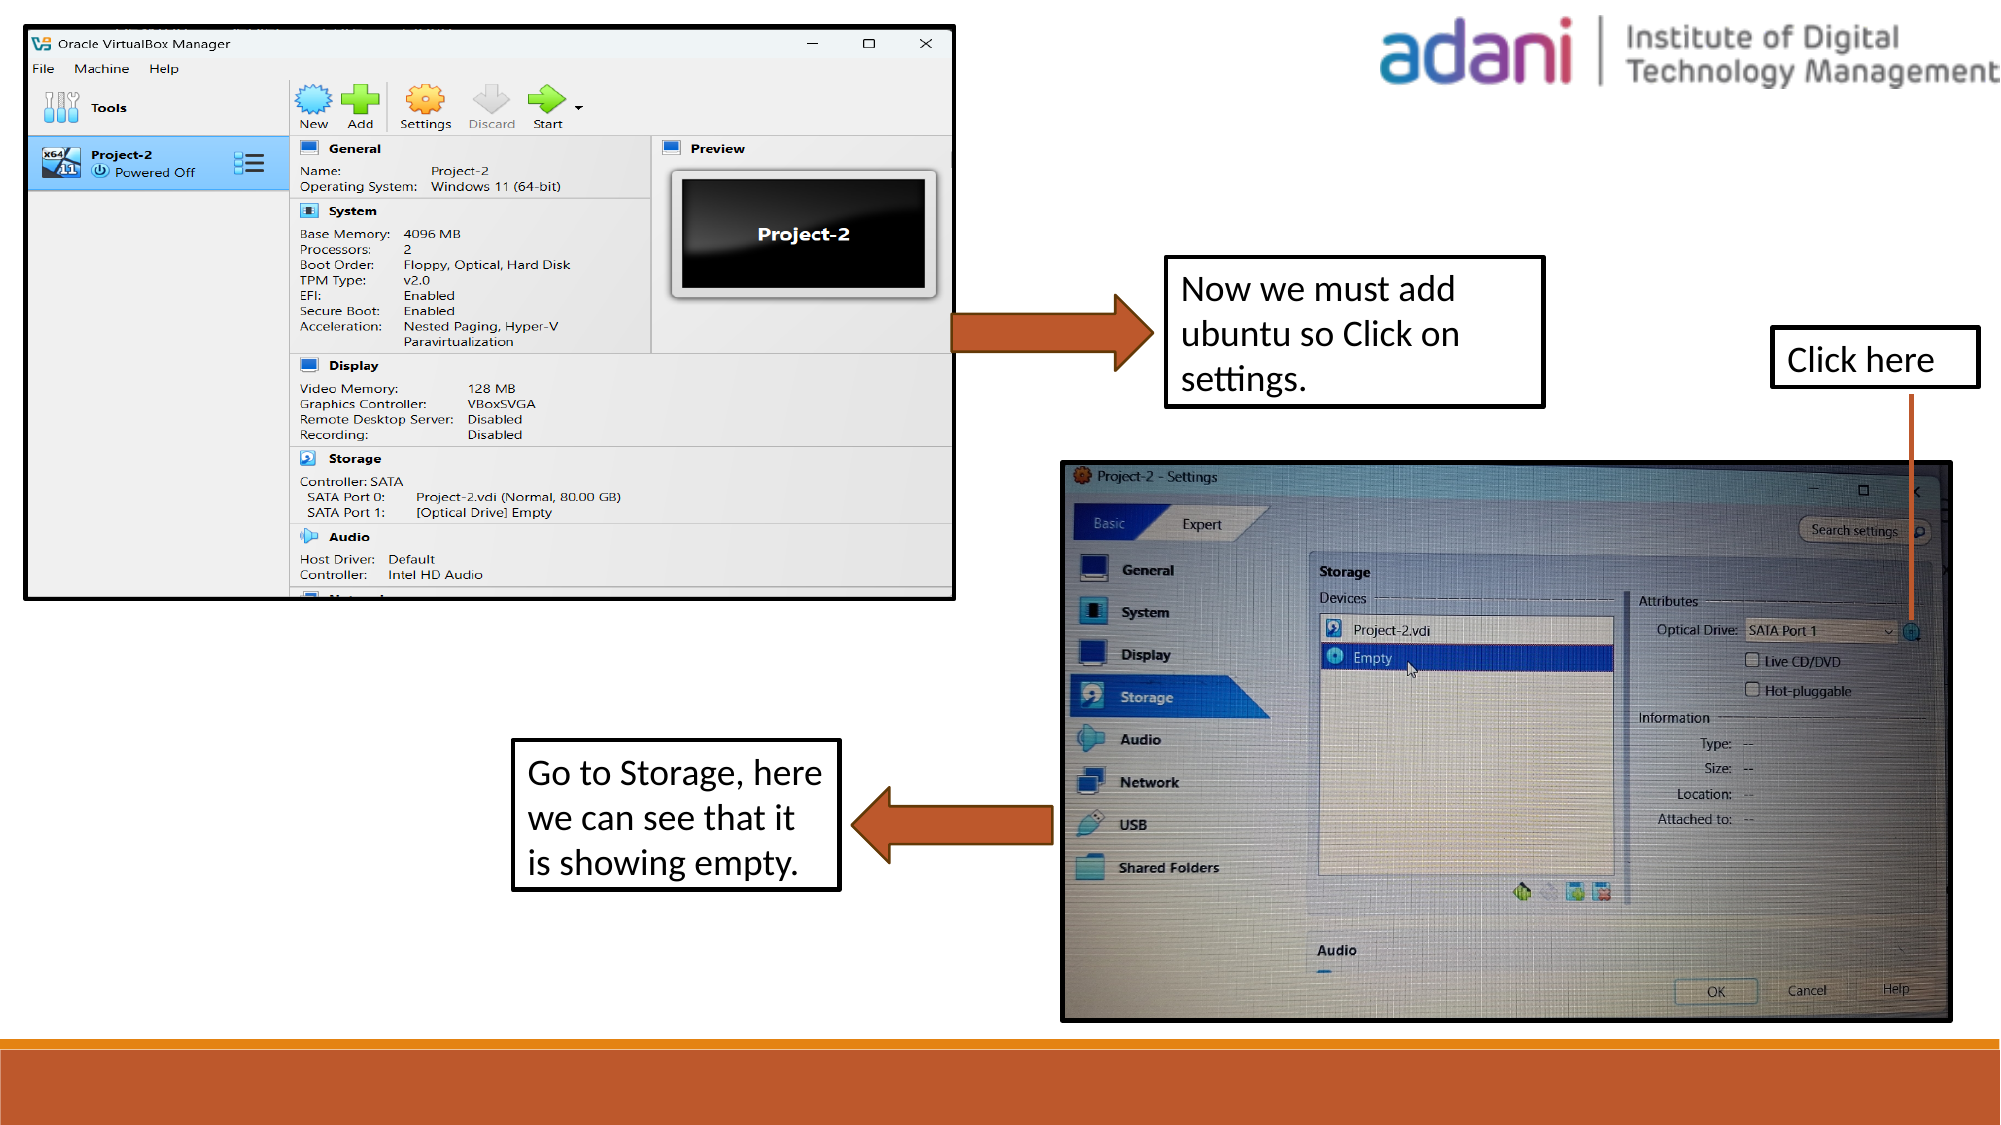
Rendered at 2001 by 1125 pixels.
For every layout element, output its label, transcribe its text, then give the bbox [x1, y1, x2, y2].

picture [1063, 463, 1949, 1019]
text_box Go to Storage, here we can see that it is showing empty. [512, 740, 840, 890]
text_box Click here [1772, 327, 1979, 388]
text_box [959, 293, 1155, 372]
picture [1379, 14, 2000, 89]
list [27, 27, 953, 598]
text_box [850, 786, 1054, 865]
text_box Now we must add ubuntu so Click on settings. [1165, 257, 1544, 407]
